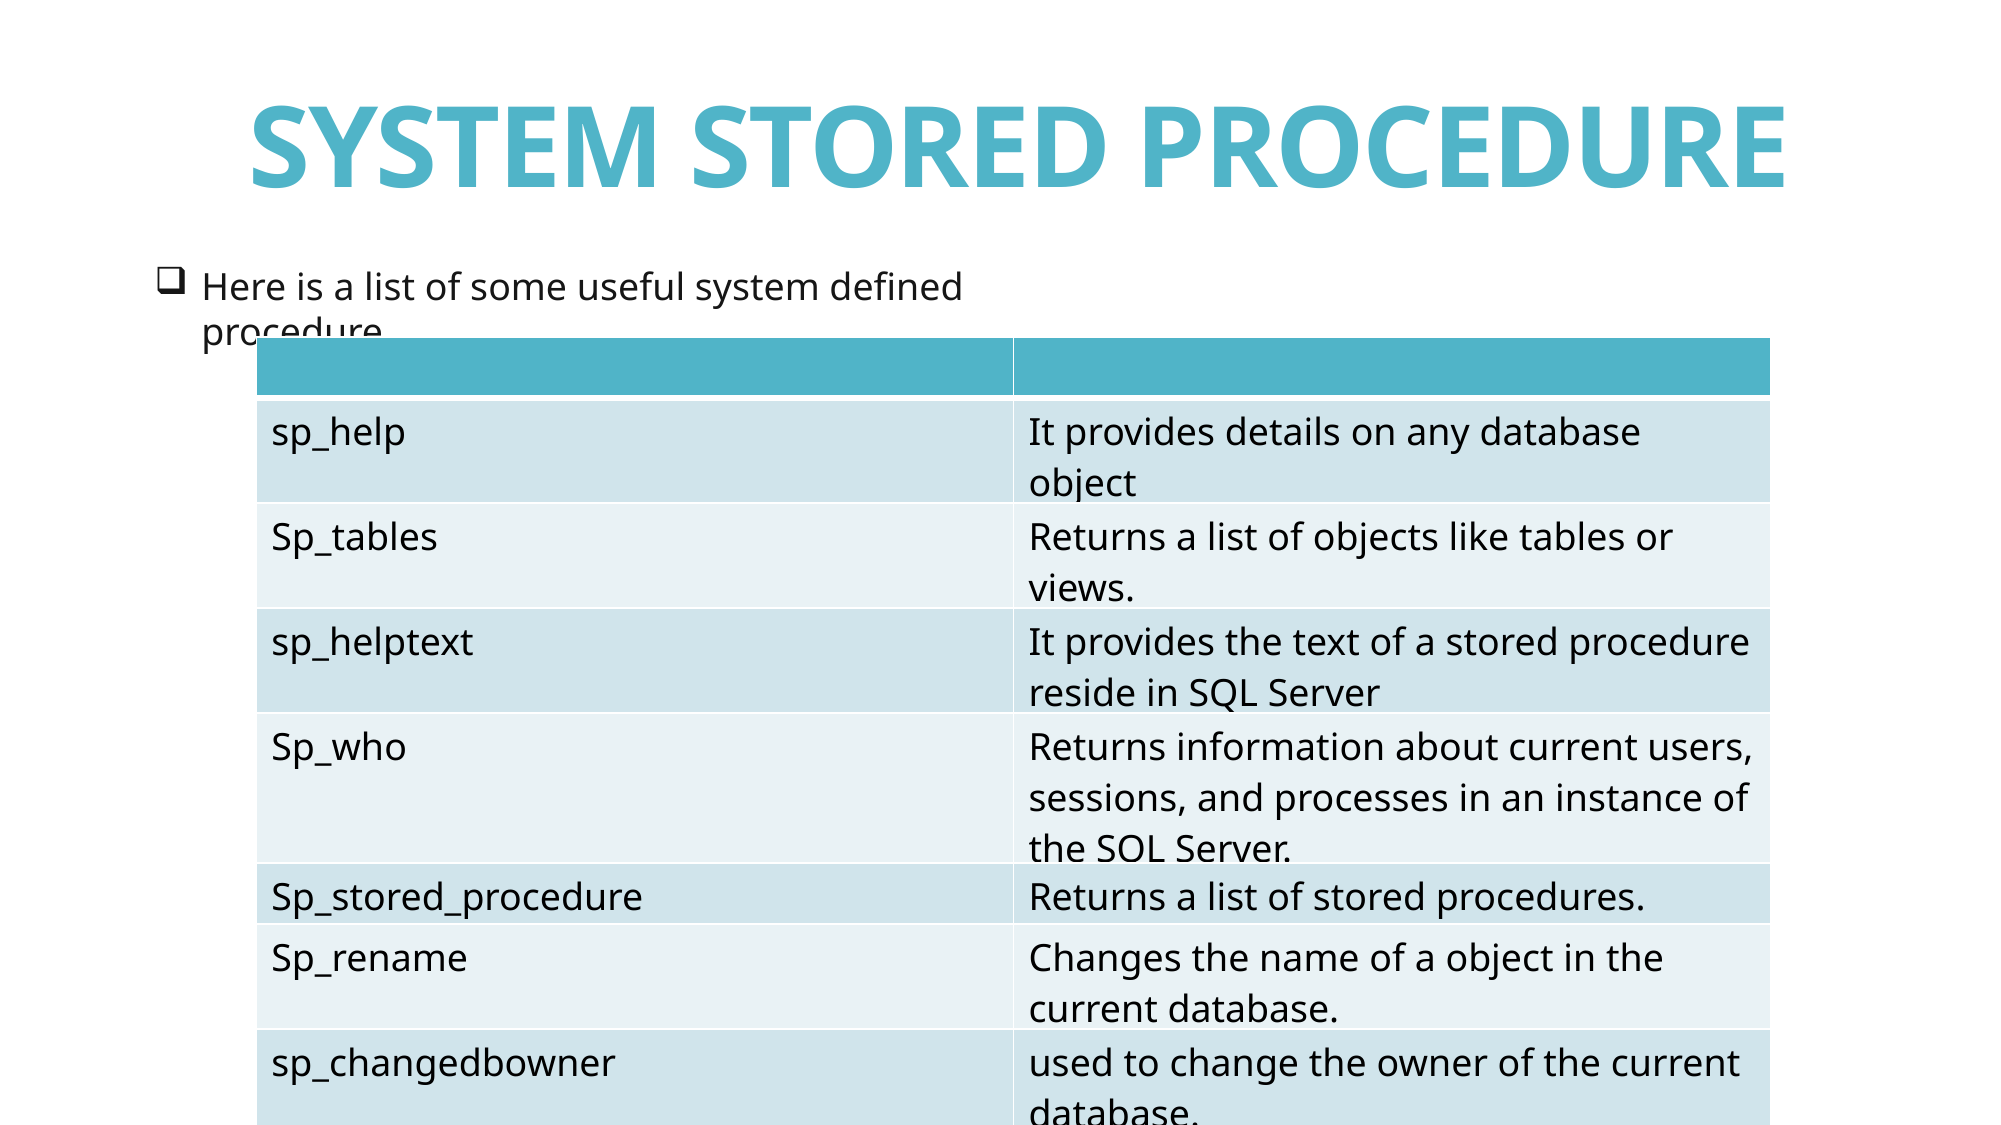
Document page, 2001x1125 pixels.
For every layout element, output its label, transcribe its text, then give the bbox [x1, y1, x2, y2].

table_cell It provides the text of a stored procedure reside in SQL Server [1014, 609, 1770, 712]
table_cell Sp_stored_procedure [257, 864, 1013, 923]
text_box SYSTEM STORED PROCEDURE [135, 60, 1904, 238]
table_cell Sp_who [257, 714, 1013, 862]
table_cell sp_changedbowner [257, 1030, 1013, 1125]
table_cell Sp_rename [257, 925, 1013, 1028]
table_header [257, 338, 1013, 395]
table_cell It provides details on any database object [1014, 401, 1770, 502]
table_header [1014, 338, 1770, 395]
table_cell Returns a list of stored procedures. [1014, 864, 1770, 923]
table_cell Sp_tables [257, 504, 1013, 607]
table_cell Returns a list of objects like tables or views. [1014, 504, 1770, 607]
table_cell sp_helptext [257, 609, 1013, 712]
table_cell Returns information about current users, sessions, and processes in an instance of the SQL Server. [1014, 714, 1770, 862]
text_box Here is a list of some useful system defined procedure. [139, 238, 1140, 361]
table_cell used to change the owner of the current database. [1014, 1030, 1770, 1125]
table_cell Changes the name of a object in the current database. [1014, 925, 1770, 1028]
table_cell sp_help [257, 401, 1013, 502]
